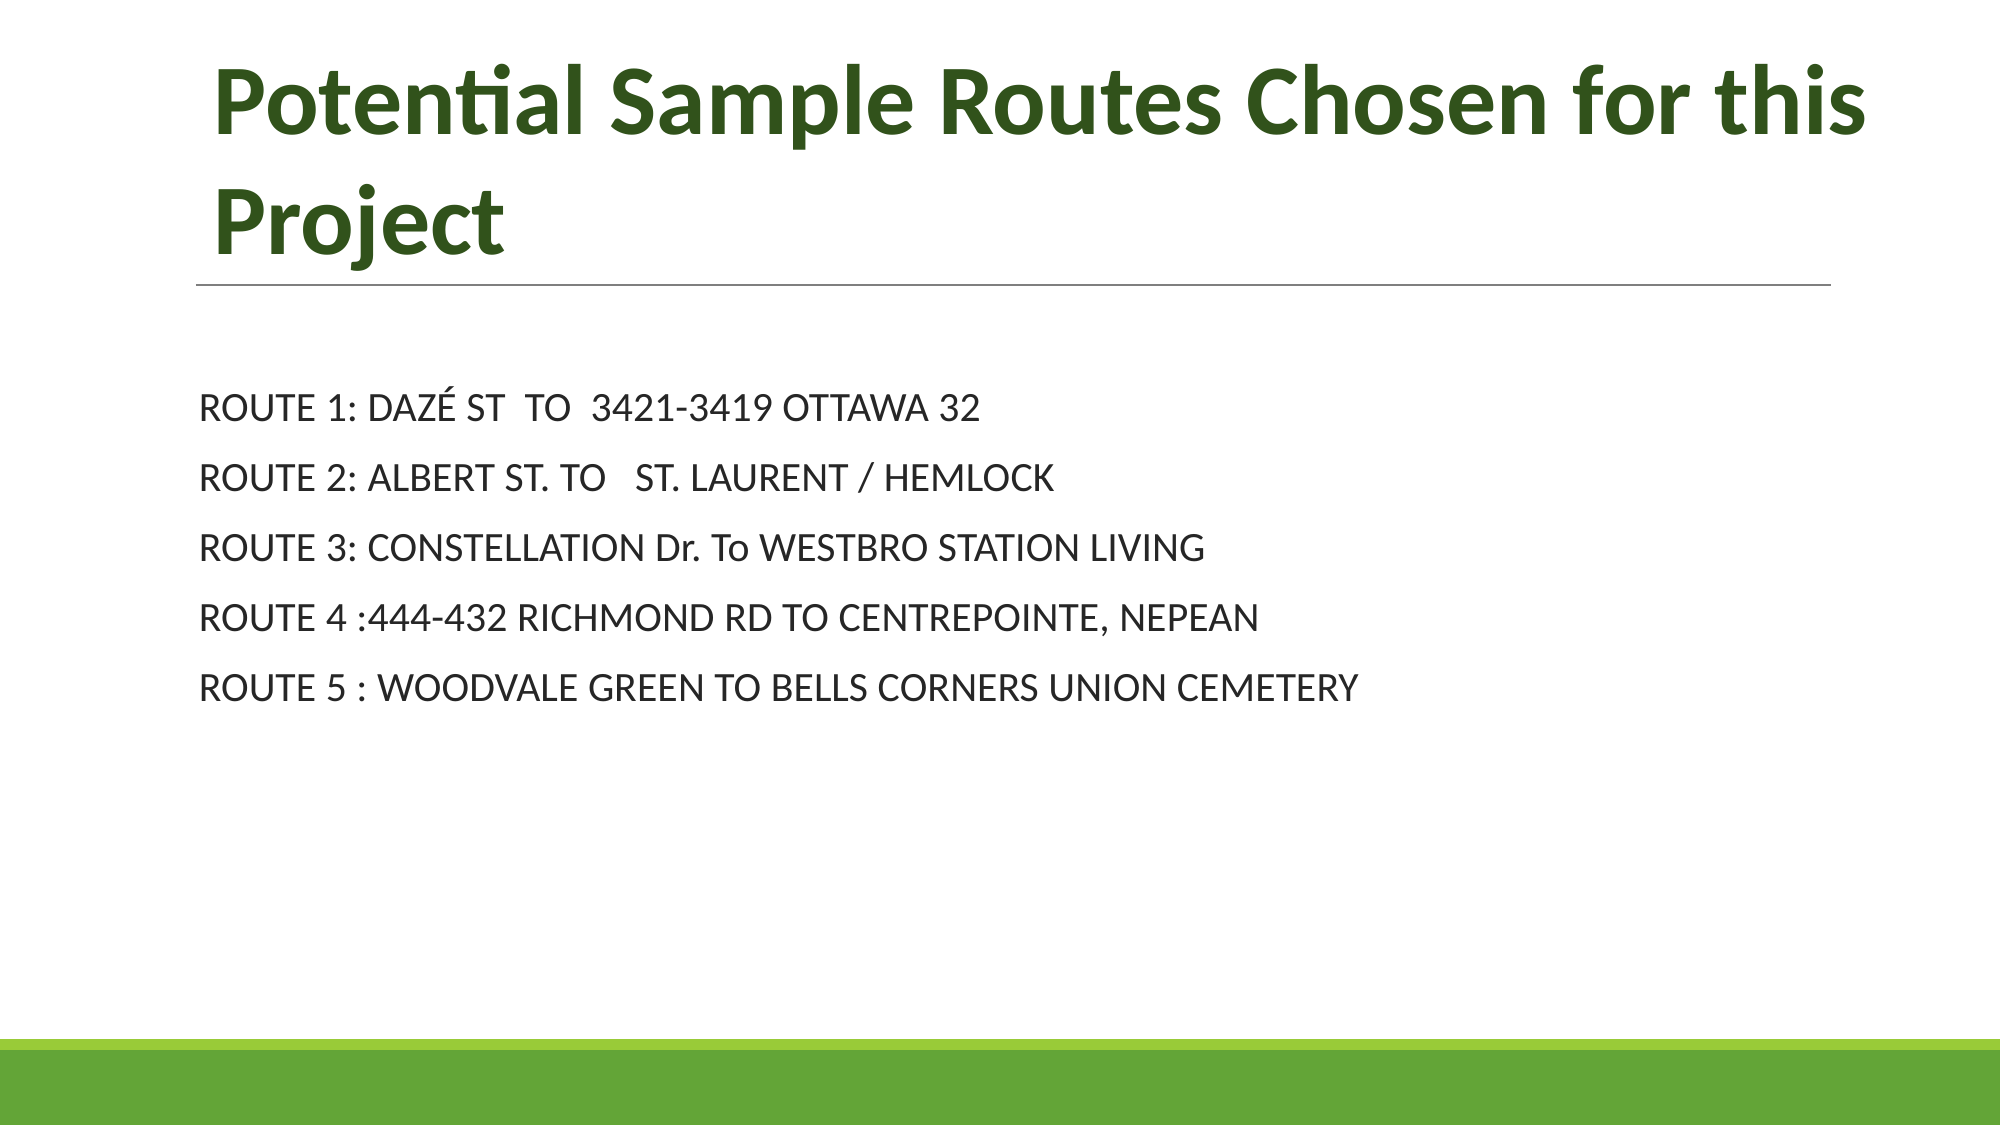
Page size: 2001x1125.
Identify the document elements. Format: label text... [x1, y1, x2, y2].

list ROUTE 1: DAZÉ ST TO 3421-3419 OTTAWA 32 ROUTE 2: ALBERT ST. TO ST. LAURENT / HEMLOCK ROUTE 3: CONSTELLATION Dr. To WESTBRO STATION LIVING ROUTE 4 :444-432 RICHMOND RD TO CENTREPOINTE, NEPEAN ROUTE 5 : WOODVALE GREEN TO BELLS CORNERS UNION CEMETERY [180, 302, 1830, 963]
text_box Potential Sample Routes Chosen for this Project [179, 27, 1907, 282]
